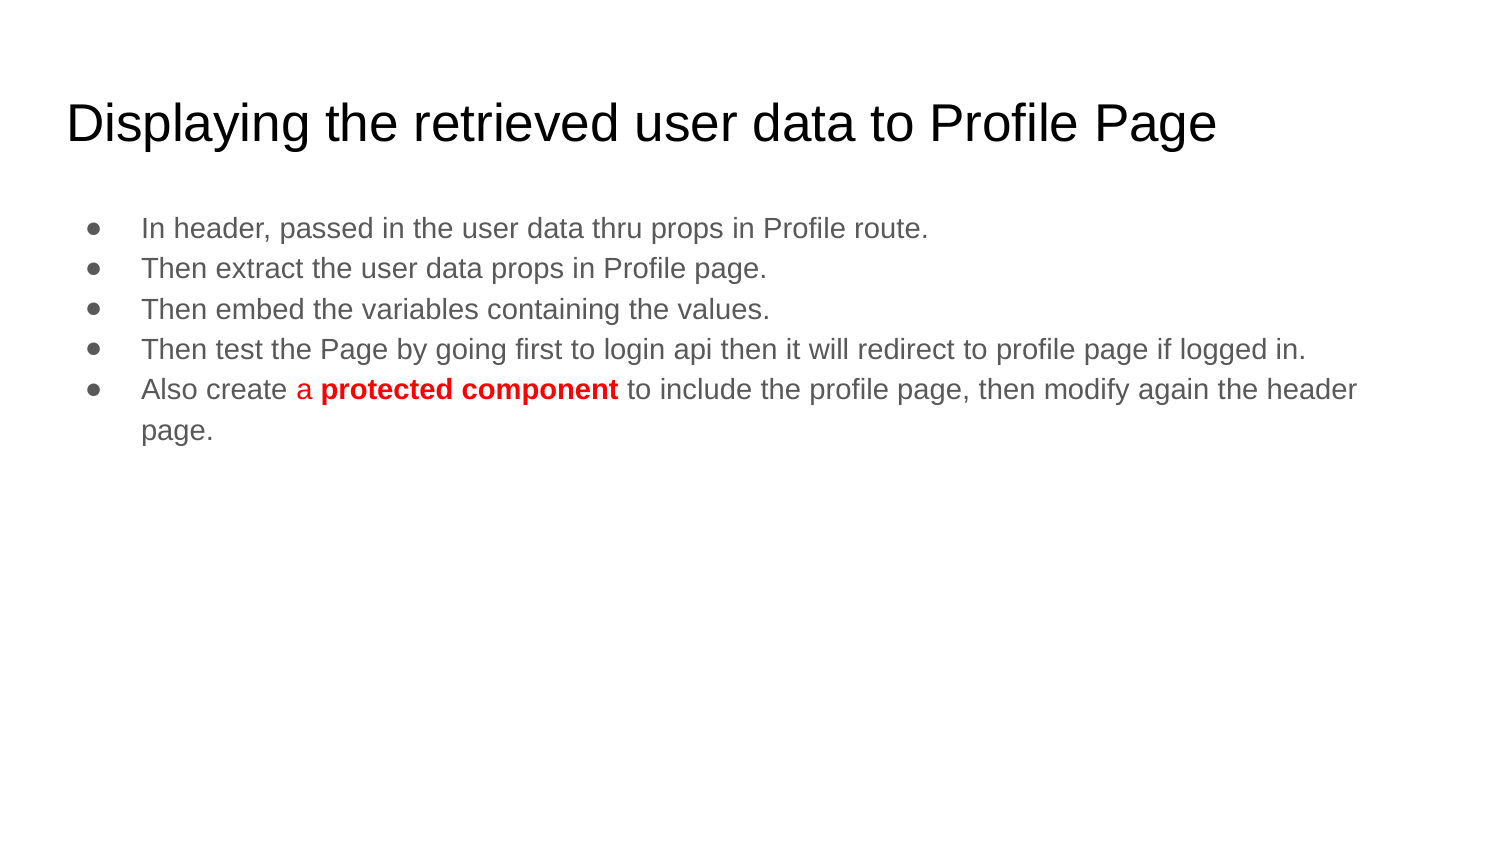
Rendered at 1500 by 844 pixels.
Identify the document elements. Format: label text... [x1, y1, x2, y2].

title Displaying the retrieved user data to Profile Page [51, 72, 1449, 167]
list In header, passed in the user data thru props in Profile route. Then extract the user data props in Profile page. Then embed the variables containing the values. Then test the Page by going first to login api then it will redirect to profile page if logged in. Also create a protected component to include the profile page, then modify again the header page. [51, 189, 1449, 750]
